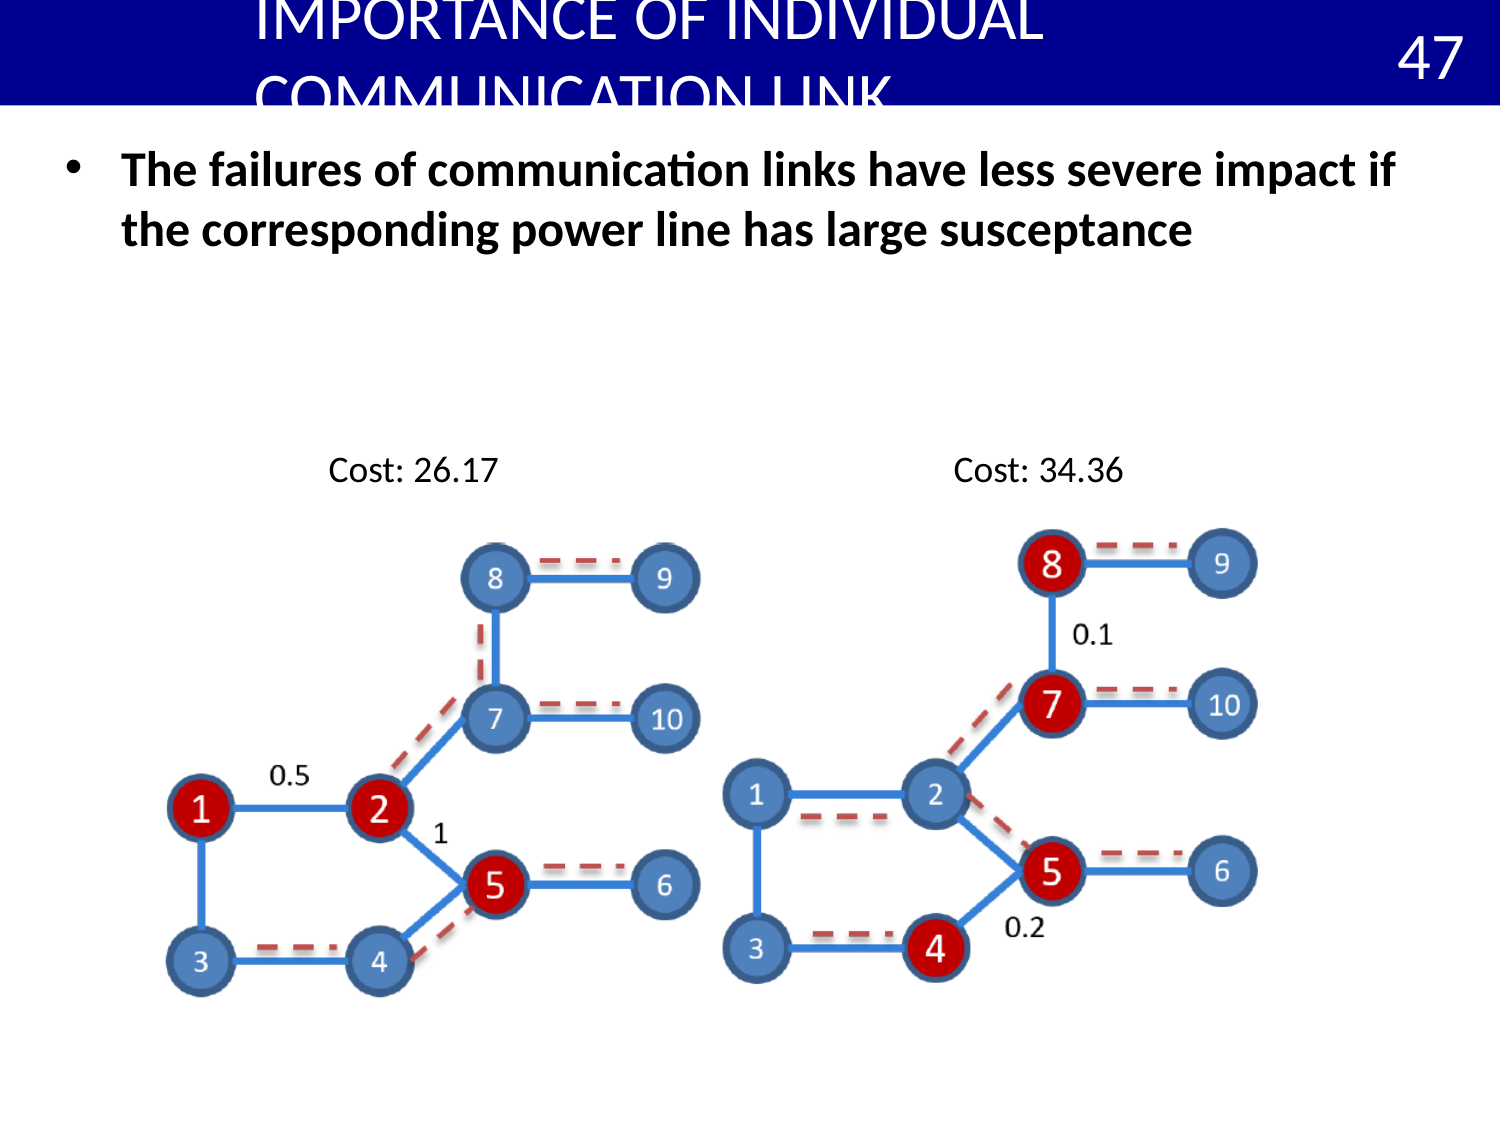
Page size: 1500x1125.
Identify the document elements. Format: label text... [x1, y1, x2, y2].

title Importance of individual communication link [41, 9, 1258, 97]
list The failures of communication links have less severe impact if the corresponding power line has large susceptance [50, 128, 1447, 1025]
text_box Cost: 26.17 [313, 437, 514, 491]
slide_number 47 [1246, 28, 1480, 79]
picture [137, 492, 1282, 1026]
text_box Cost: 34.36 [938, 437, 1139, 491]
